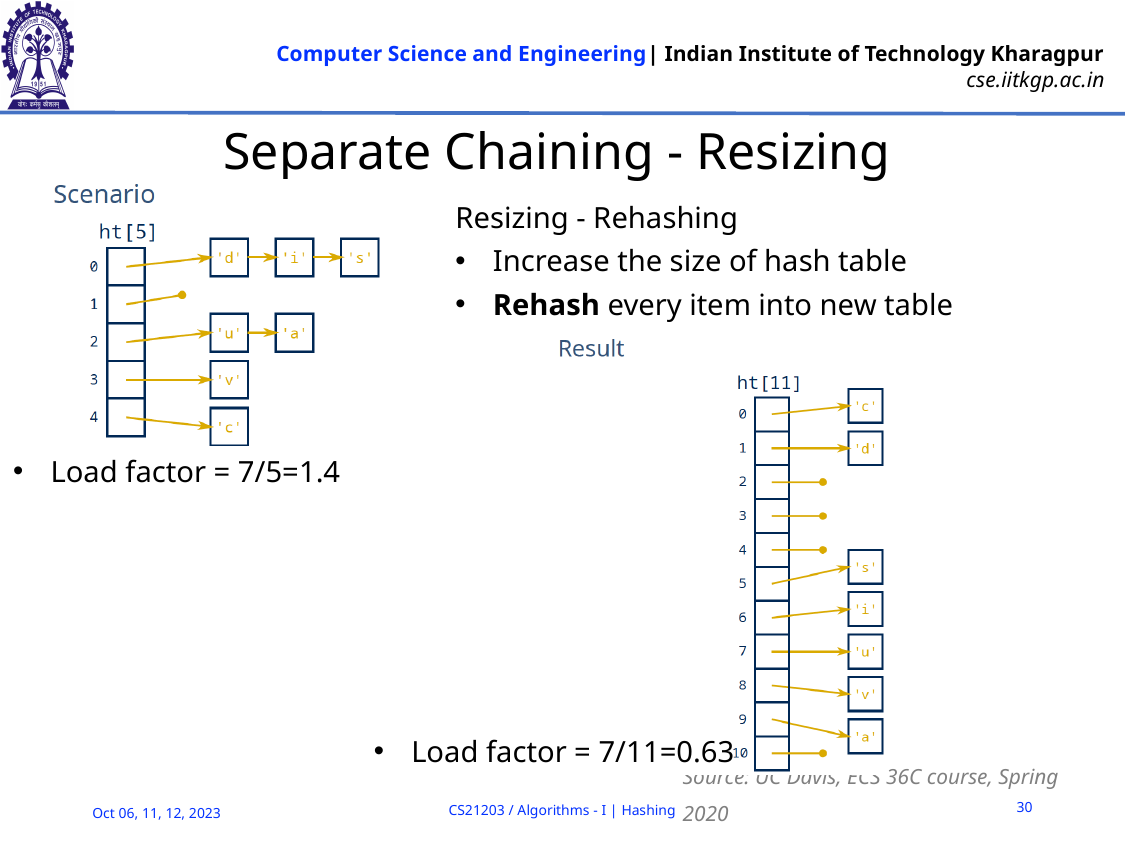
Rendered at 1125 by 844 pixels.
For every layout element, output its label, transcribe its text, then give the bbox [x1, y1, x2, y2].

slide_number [77, 798, 274, 844]
text_box Load factor = 7/11=0.63 [358, 725, 750, 788]
footer CS21203 / Algorithms - I | Hashing [185, 787, 940, 833]
picture [49, 179, 384, 450]
picture [556, 331, 888, 775]
title Separate Chaining - Resizing [35, 78, 1078, 221]
picture [1, 1, 74, 110]
text_box Resizing - Rehashing Increase the size of hash table Rehash every item into new table [440, 191, 1089, 332]
text_box Source: UC Davis, ECS 36C course, Spring 2020 [668, 775, 1121, 802]
text_box Load factor = 7/5=1.4 [0, 445, 389, 508]
slide_number 30 [992, 802, 1048, 831]
